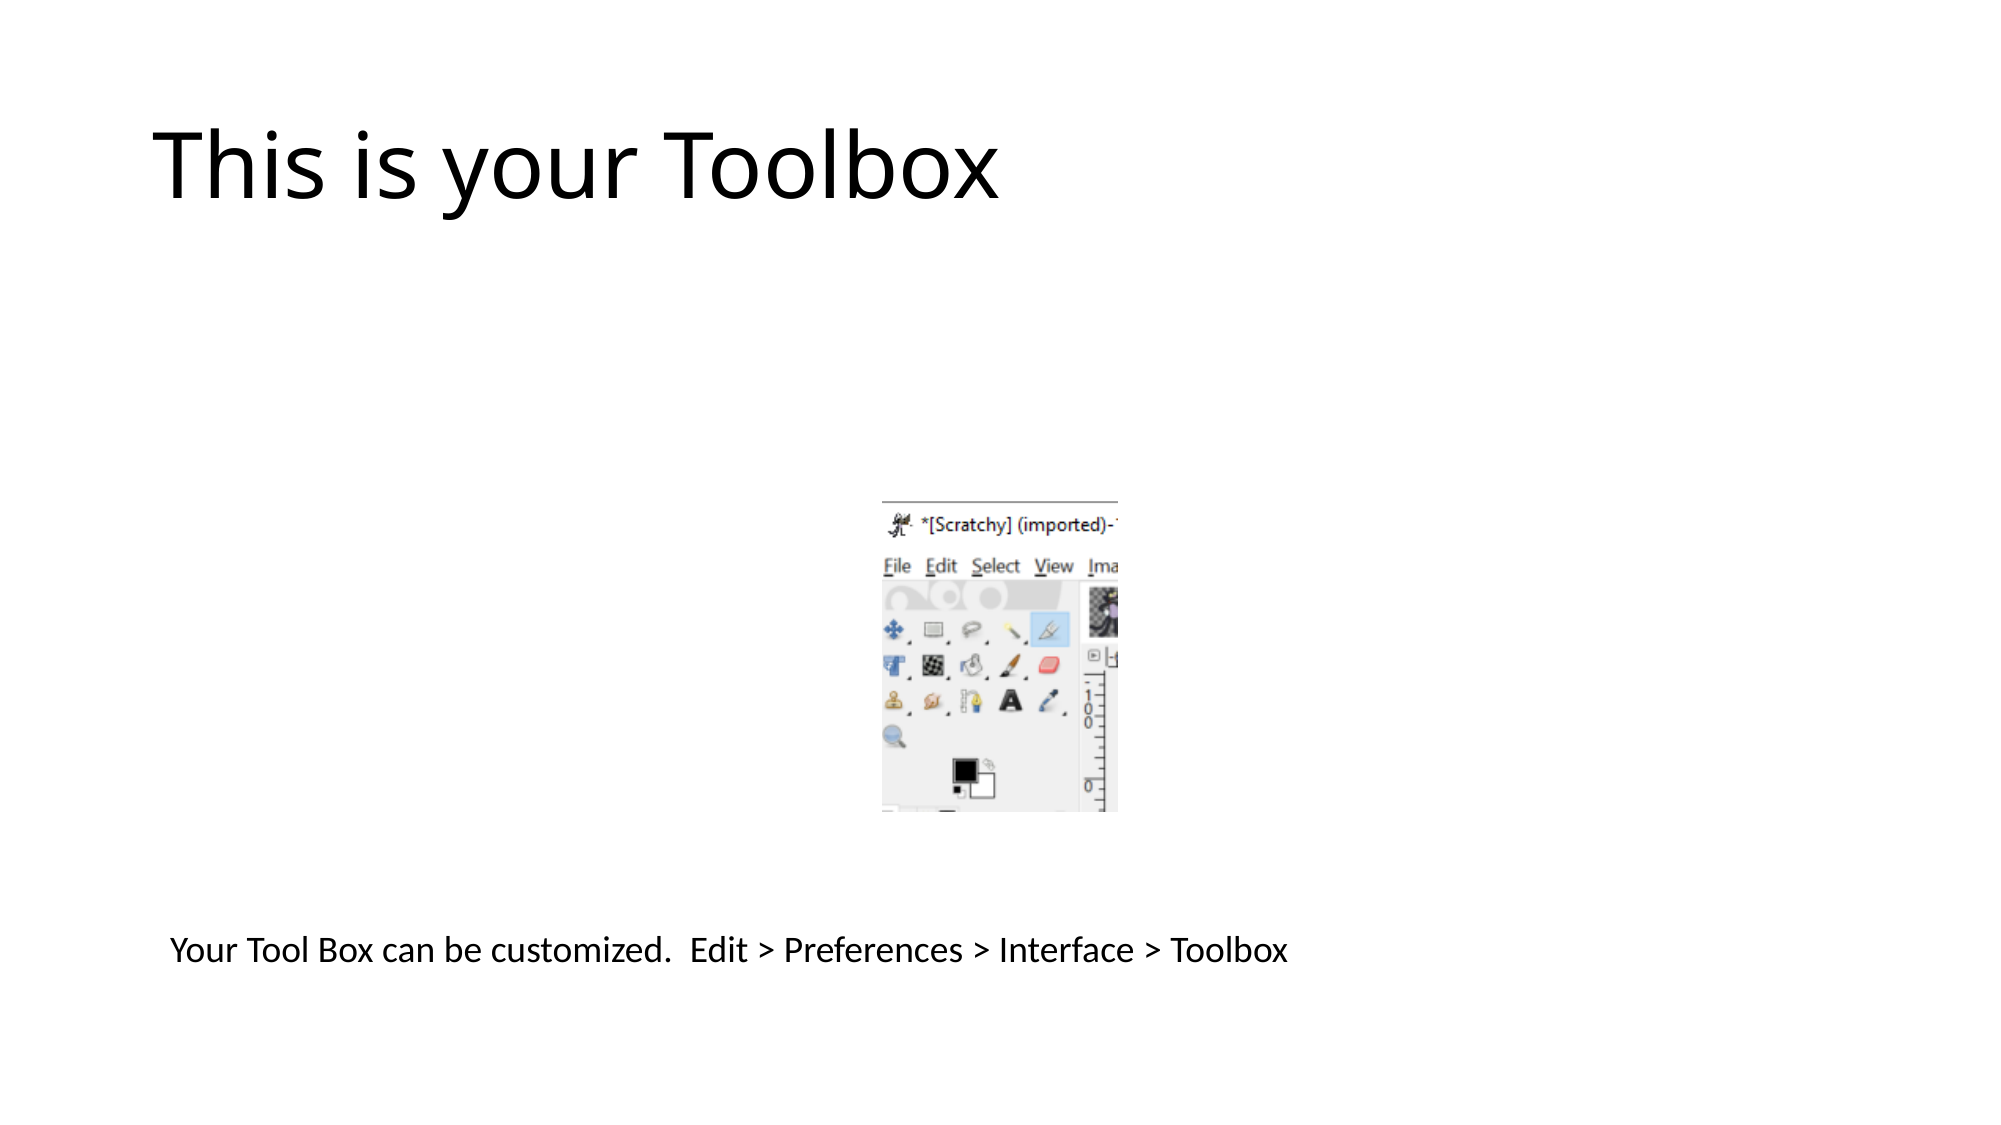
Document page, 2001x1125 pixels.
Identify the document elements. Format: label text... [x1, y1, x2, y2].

text_box Your Tool Box can be customized. Edit > Preferences > Interface > Toolbox [155, 917, 1759, 978]
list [882, 500, 1118, 812]
title This is your Toolbox [137, 59, 1863, 278]
